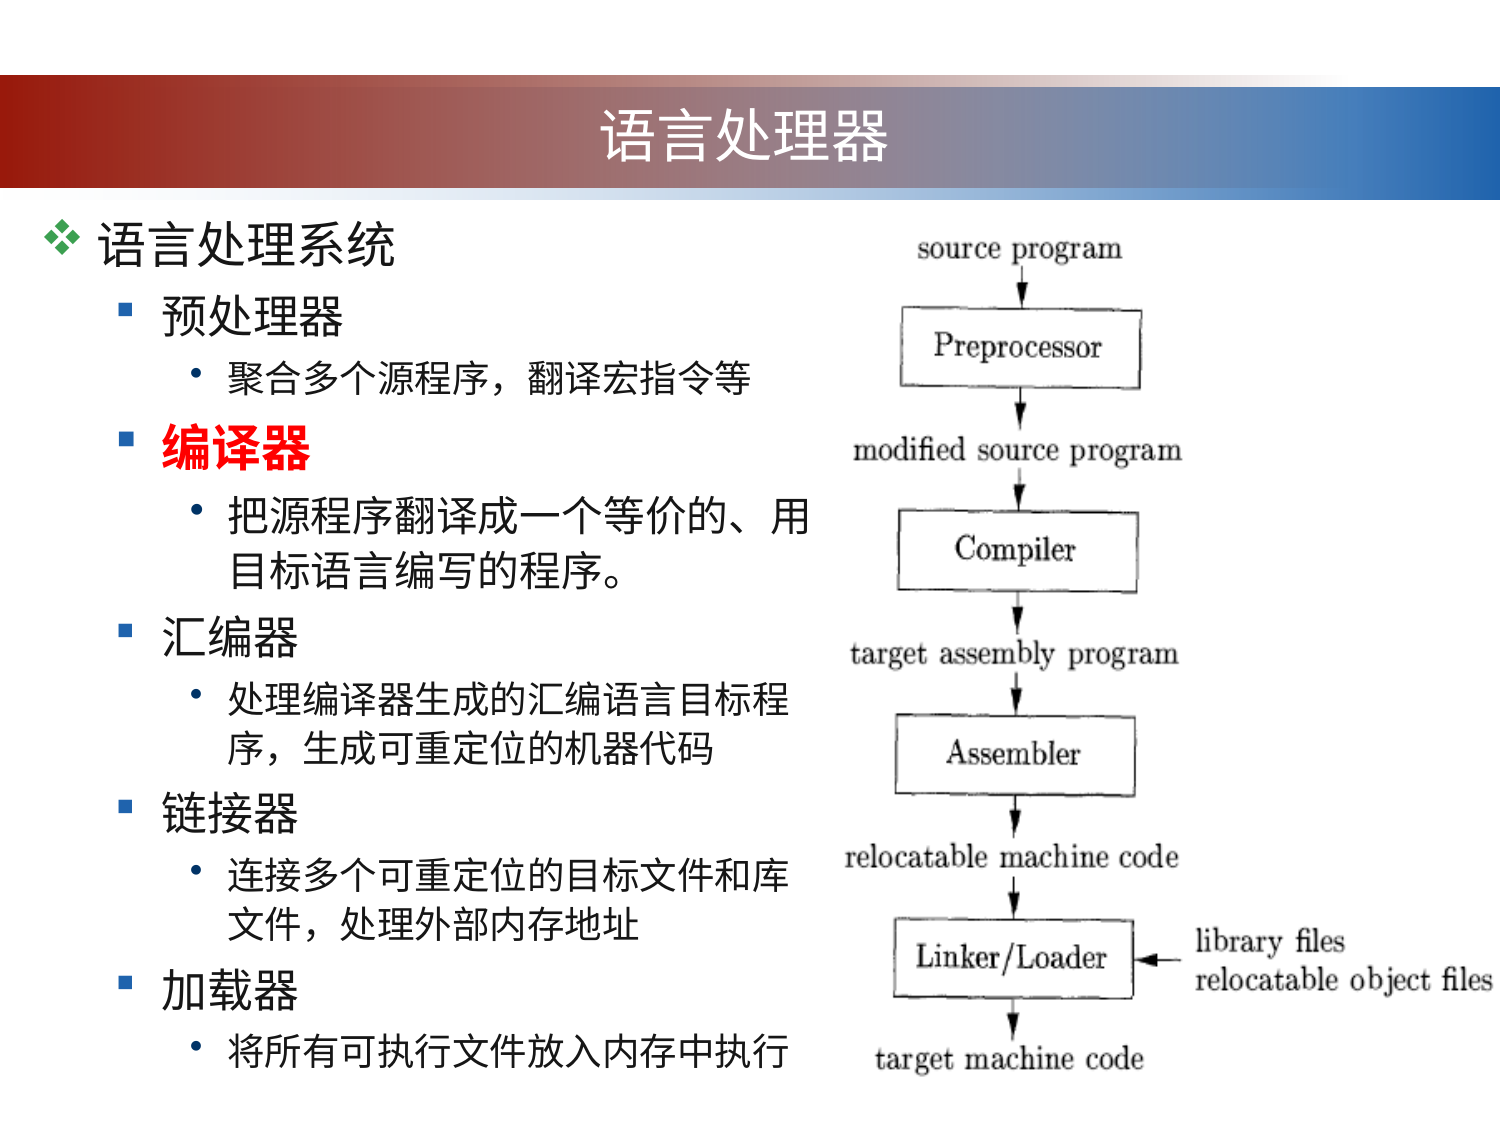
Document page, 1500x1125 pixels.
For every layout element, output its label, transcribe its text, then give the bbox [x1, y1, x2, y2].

list 语言处理系统 预处理器 聚合多个源程序，翻译宏指令等 编译器 把源程序翻译成一个等价的、用目标语言编写的程序。 汇编器 处理编译器生成的汇编语言目标程序，生成可重定位的机器代码 链接器 连接多个可重定位的目标文件和库文件，处理外部内存地址 加载器 将所有可执行文件放入内存中执行 [24, 199, 838, 1101]
title 语言处理器 [137, 87, 1351, 181]
picture [837, 224, 1500, 1088]
